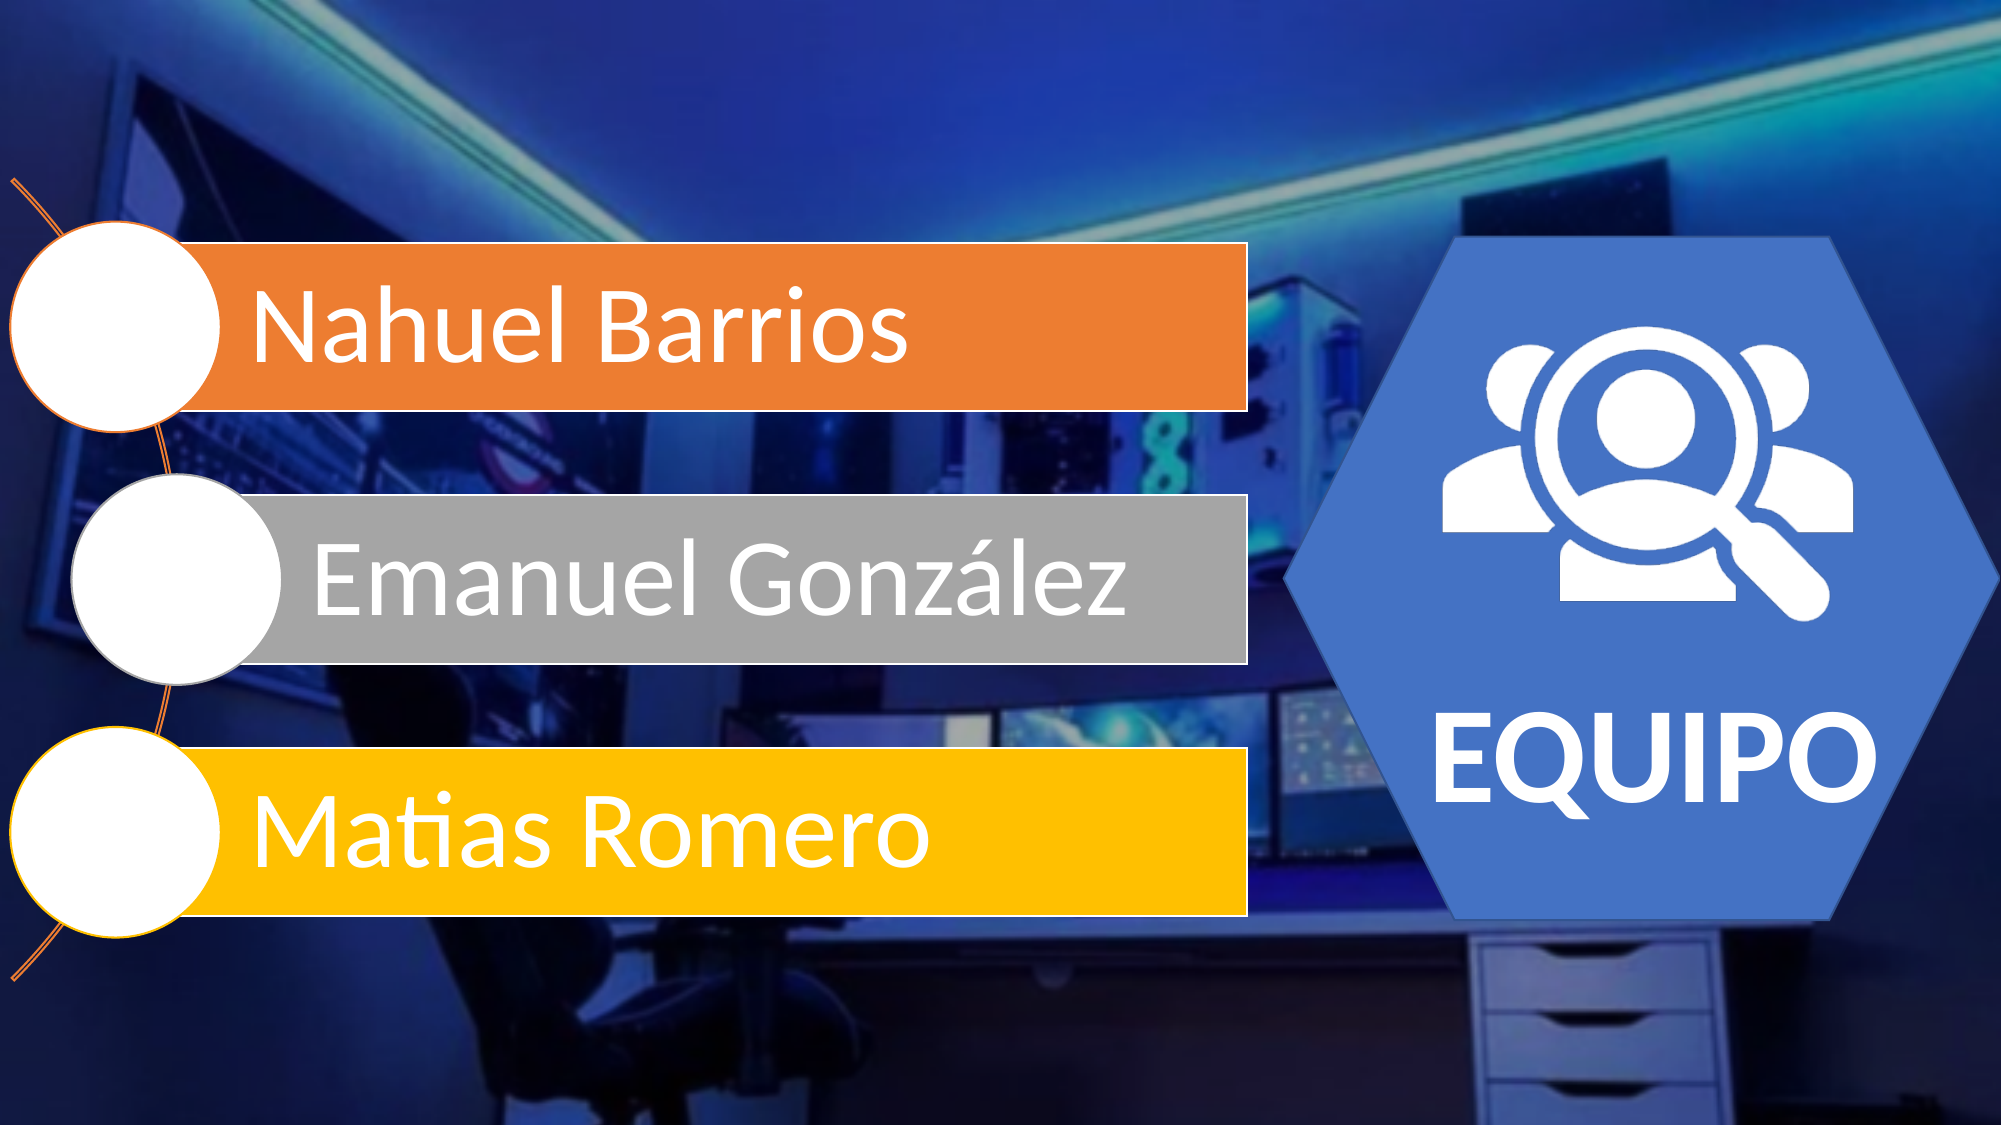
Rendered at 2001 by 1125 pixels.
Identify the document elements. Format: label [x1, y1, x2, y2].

picture [1941, 105, 1954, 109]
text_box [1283, 236, 2000, 921]
text_box [0, 158, 1259, 1001]
picture [0, 0, 2001, 1125]
